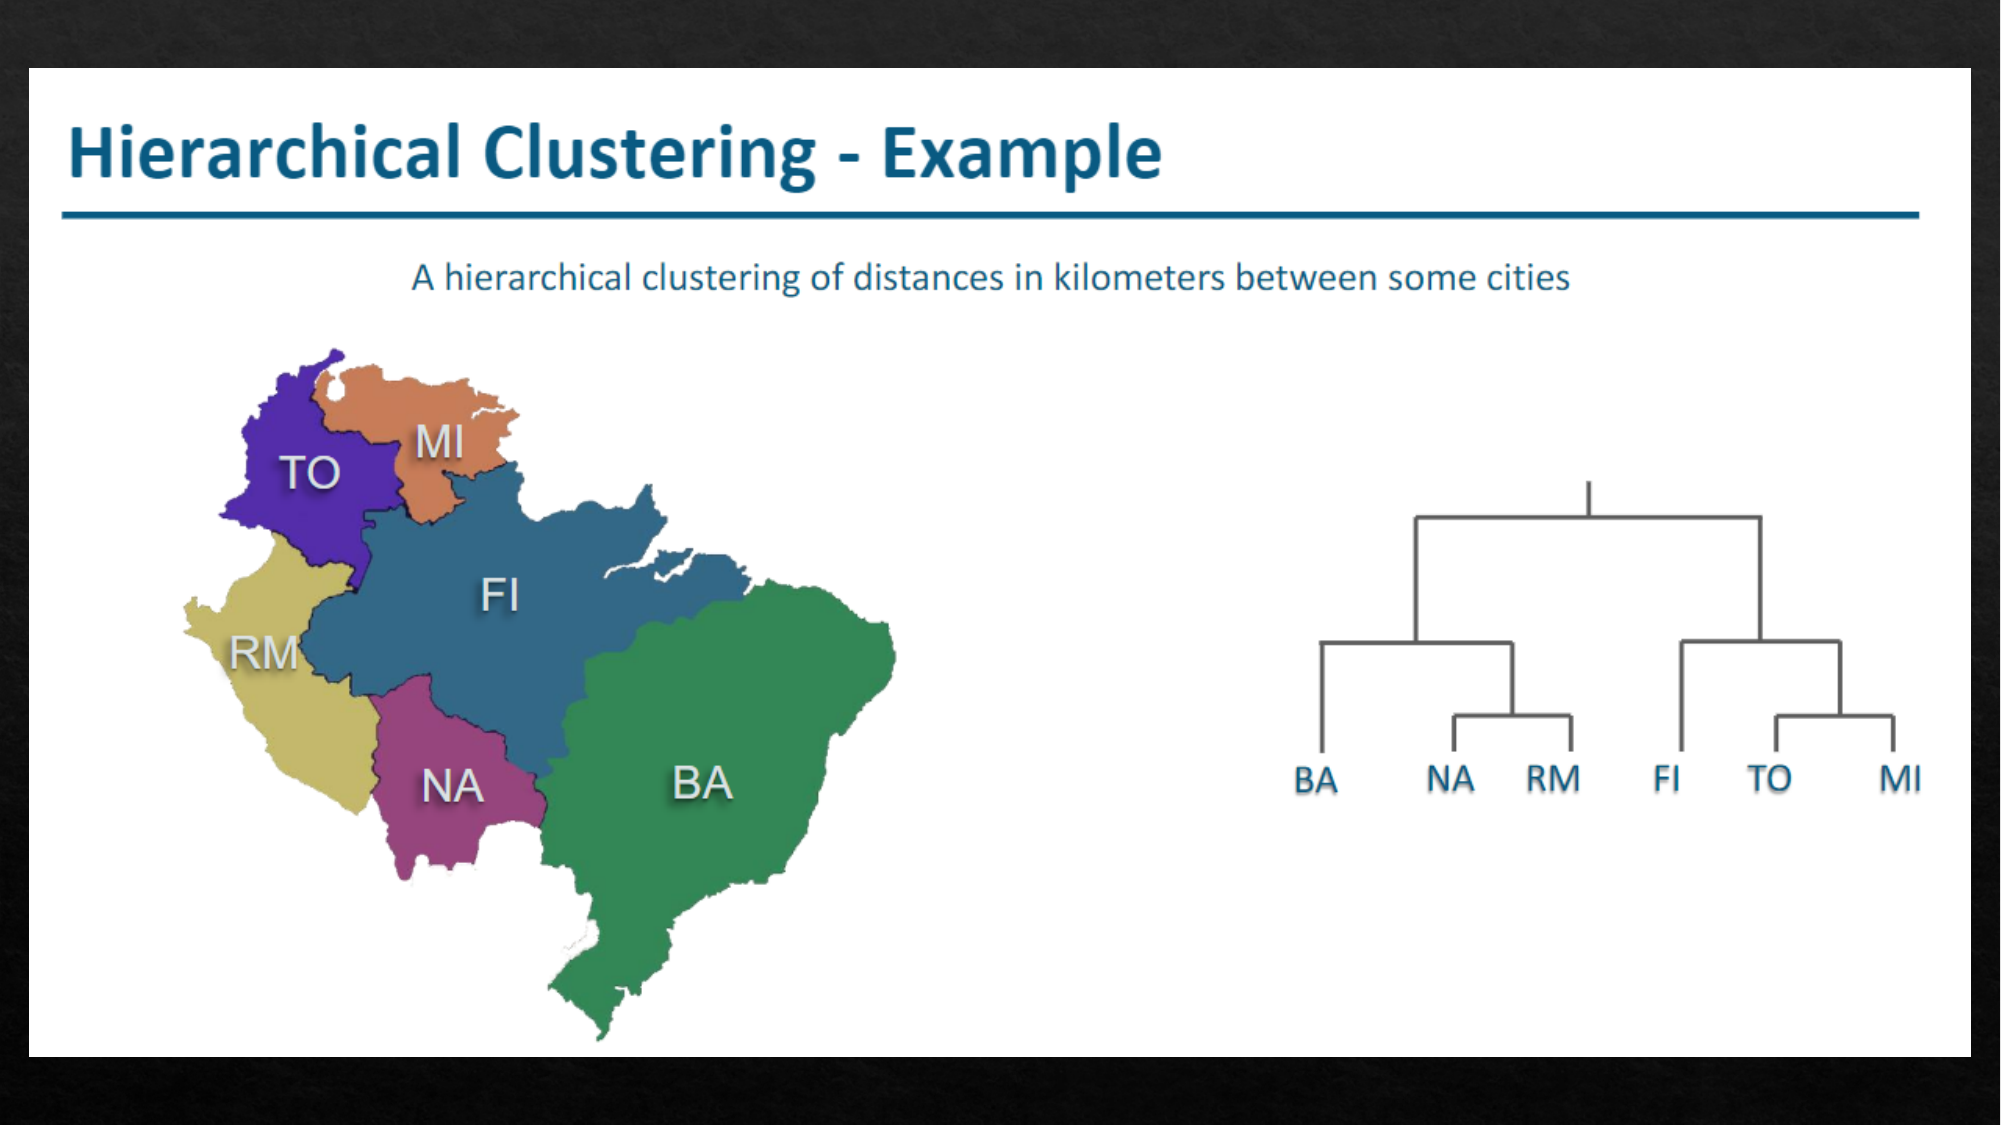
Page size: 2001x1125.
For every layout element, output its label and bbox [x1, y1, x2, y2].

picture [29, 68, 1971, 1057]
